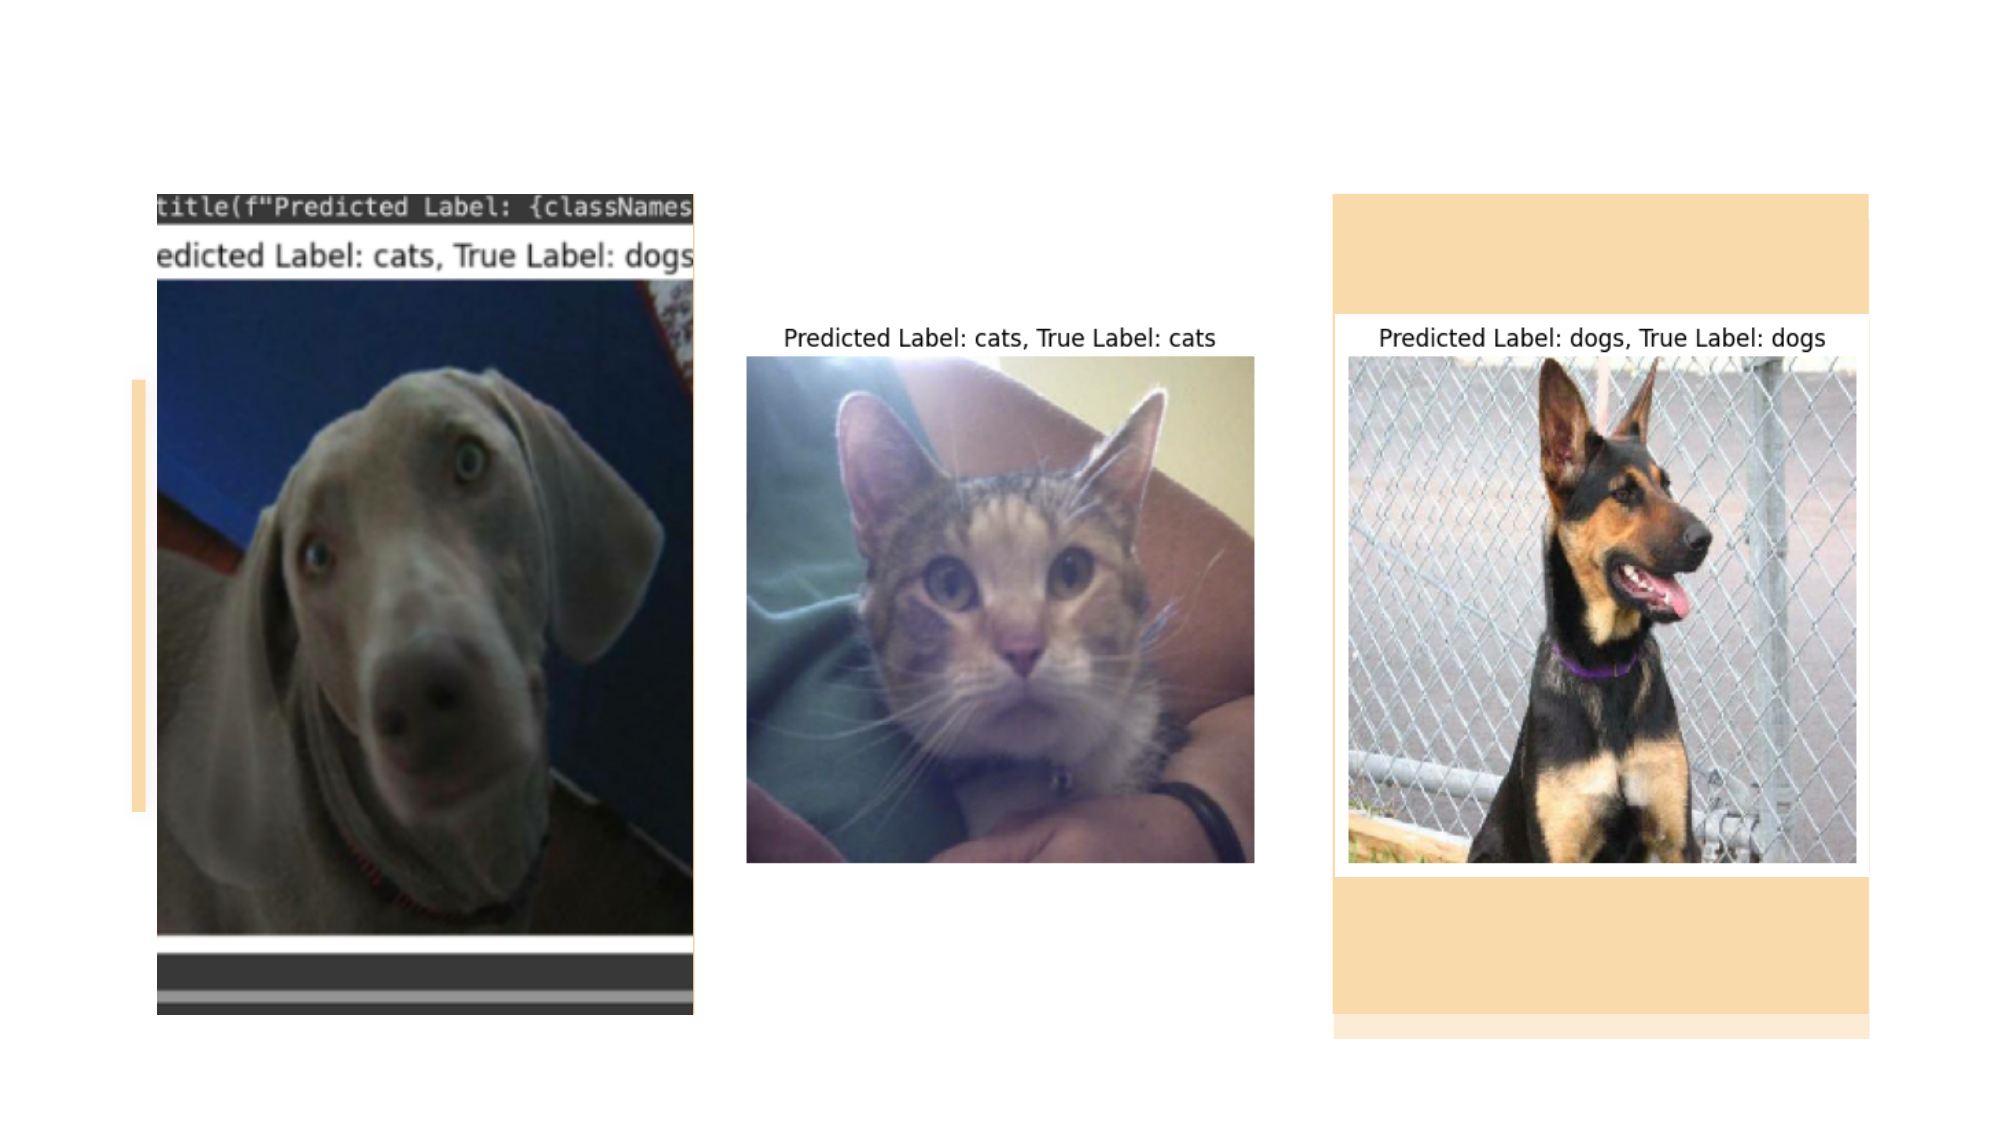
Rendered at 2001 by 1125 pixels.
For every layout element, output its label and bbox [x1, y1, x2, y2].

picture [157, 194, 694, 1015]
picture [733, 314, 1267, 878]
text_box [131, 379, 146, 812]
text_box [1333, 218, 1870, 1039]
text_box [1332, 193, 1869, 1014]
picture [1335, 314, 1869, 878]
